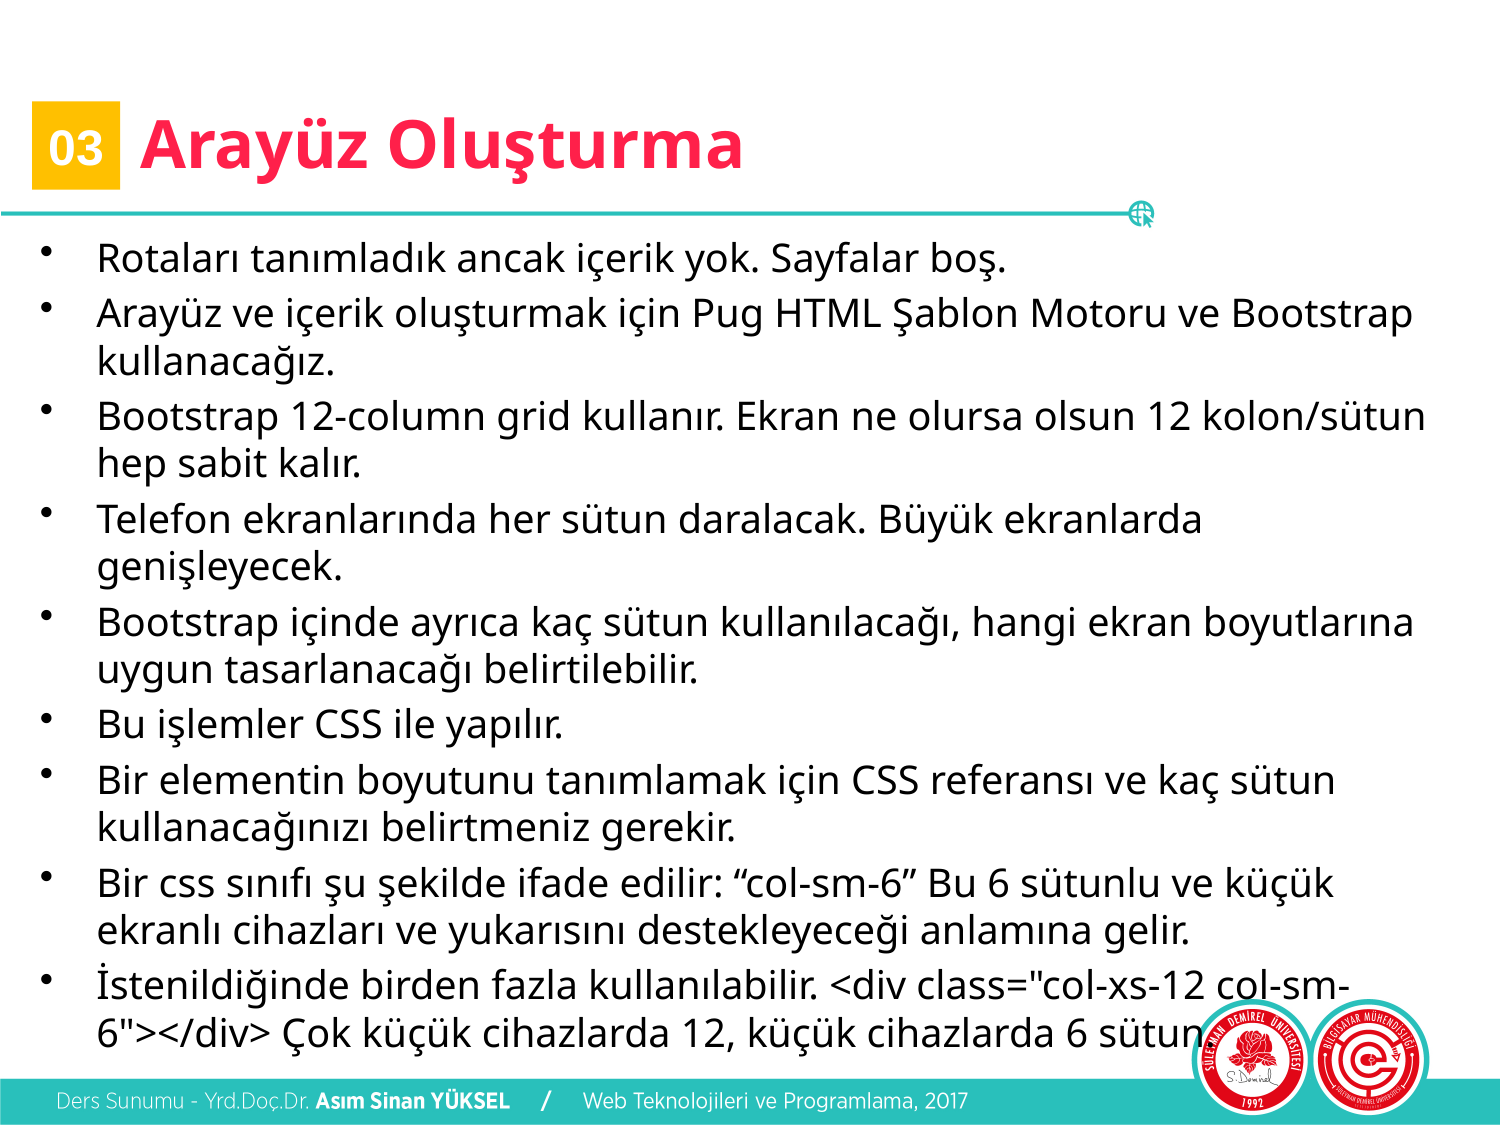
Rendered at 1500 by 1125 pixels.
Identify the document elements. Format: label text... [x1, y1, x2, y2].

title Arayüz Oluşturma [125, 93, 1125, 190]
picture [0, 0, 1500, 1125]
text_box 03 [32, 101, 121, 190]
list Rotaları tanımladık ancak içerik yok. Sayfalar boş. Arayüz ve içerik oluşturmak için Pug HTML Şablon Motoru ve Bootstrap kullanacağız. Bootstrap 12-column grid kullanır. Ekran ne olursa olsun 12 kolon/sütun hep sabit kalır. Telefon ekranlarında her sütun daralacak. Büyük ekranlarda genişleyecek. Bootstrap içinde ayrıca kaç sütun kullanılacağı, hangi ekran boyutlarına uygun tasarlanacağı belirtilebilir. Bu işlemler CSS ile yapılır. Bir elementin boyutunu tanımlamak için CSS referansı ve kaç sütun kullanacağınızı belirtmeniz gerekir. Bir css sınıfı şu şekilde ifade edilir: “col-sm-6” Bu 6 sütunlu ve küçük ekranlı cihazları ve yukarısını destekleyeceği anlamına gelir. İstenildiğinde birden fazla kullanılabilir. <div class="col-xs-12 col-sm-6"></div> Çok küçük cihazlarda 12, küçük cihazlarda 6 sütun. [24, 224, 1475, 1075]
